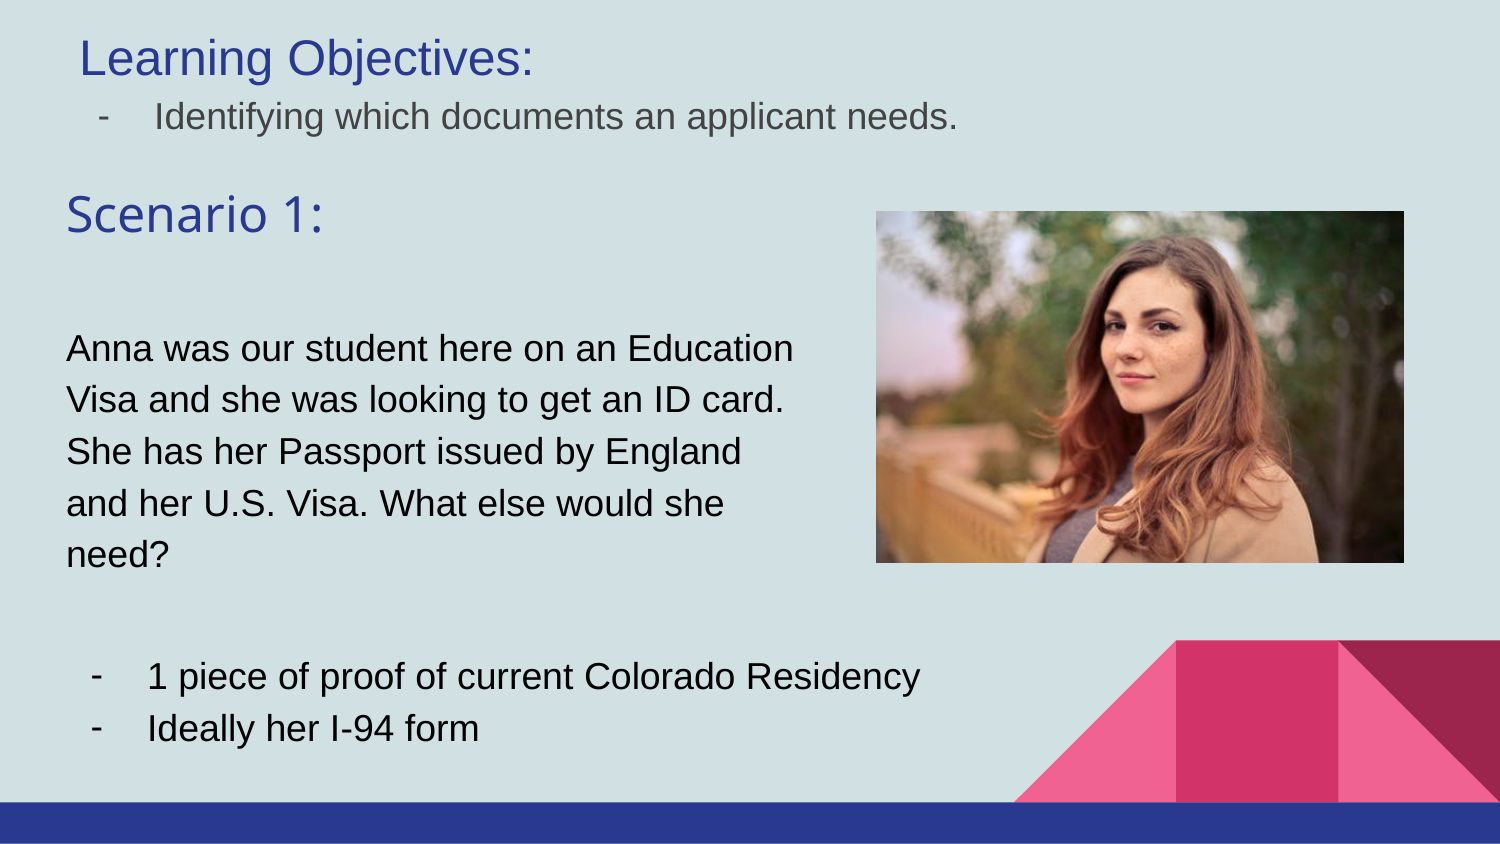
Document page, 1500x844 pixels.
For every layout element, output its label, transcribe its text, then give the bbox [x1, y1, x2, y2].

picture [875, 211, 1404, 563]
text_box Learning Objectives: Identifying which documents an applicant needs. [64, 10, 1379, 155]
list Anna was our student here on an Education Visa and she was looking to get an ID card. She has her Passport issued by England and her U.S. Visa. What else would she need? [51, 301, 822, 623]
text_box 1 piece of proof of current Colorado Residency Ideally her I-94 form [56, 630, 970, 803]
title Scenario 1: [51, 167, 1449, 267]
